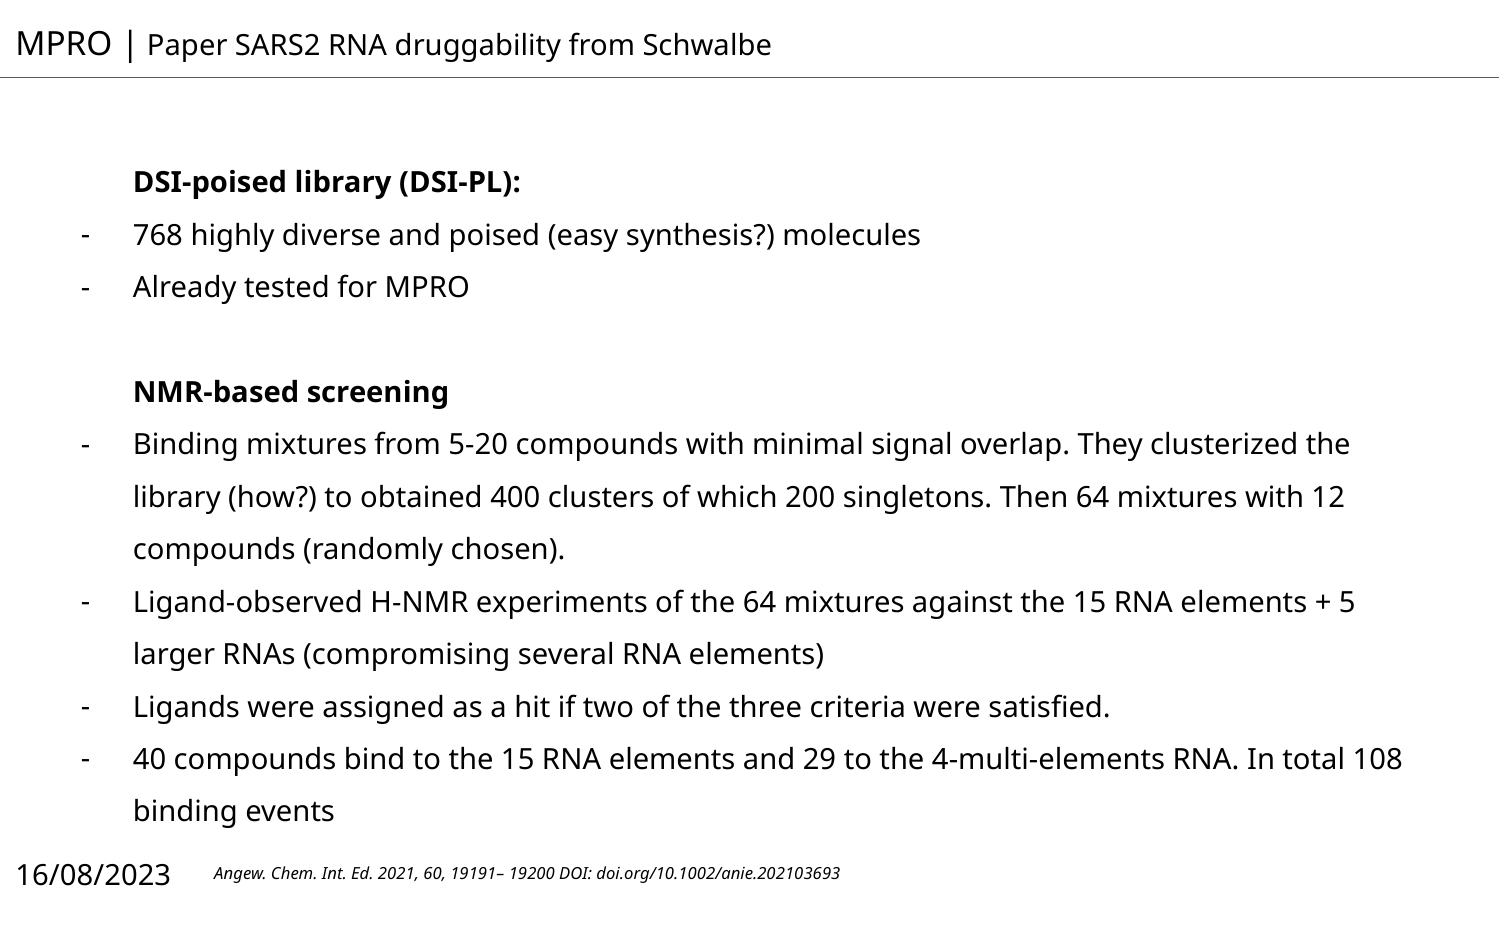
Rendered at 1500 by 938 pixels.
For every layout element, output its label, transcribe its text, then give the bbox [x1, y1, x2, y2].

text_box Angew. Chem. Int. Ed. 2021, 60, 19191– 19200 DOI: doi.org/10.1002/anie.202103693 [199, 848, 910, 895]
text_box DSI-poised library (DSI-PL): 768 highly diverse and poised (easy synthesis?) molecules Already tested for MPRO NMR-based screening Binding mixtures from 5-20 compounds with minimal signal overlap. They clusterized the library (how?) to obtained 400 clusters of which 200 singletons. Then 64 mixtures with 12 compounds (randomly chosen). Ligand-observed H-NMR experiments of the 64 mixtures against the 15 RNA elements + 5 larger RNAs (compromising several RNA elements) Ligands were assigned as a hit if two of the three criteria were satisfied. 40 compounds bind to the 15 RNA elements and 29 to the 4-multi-elements RNA. In total 108 binding events [42, 130, 1457, 843]
text_box 16/08/2023 [0, 841, 217, 907]
text_box MPRO | Paper SARS2 RNA druggability from Schwalbe [0, 7, 910, 77]
